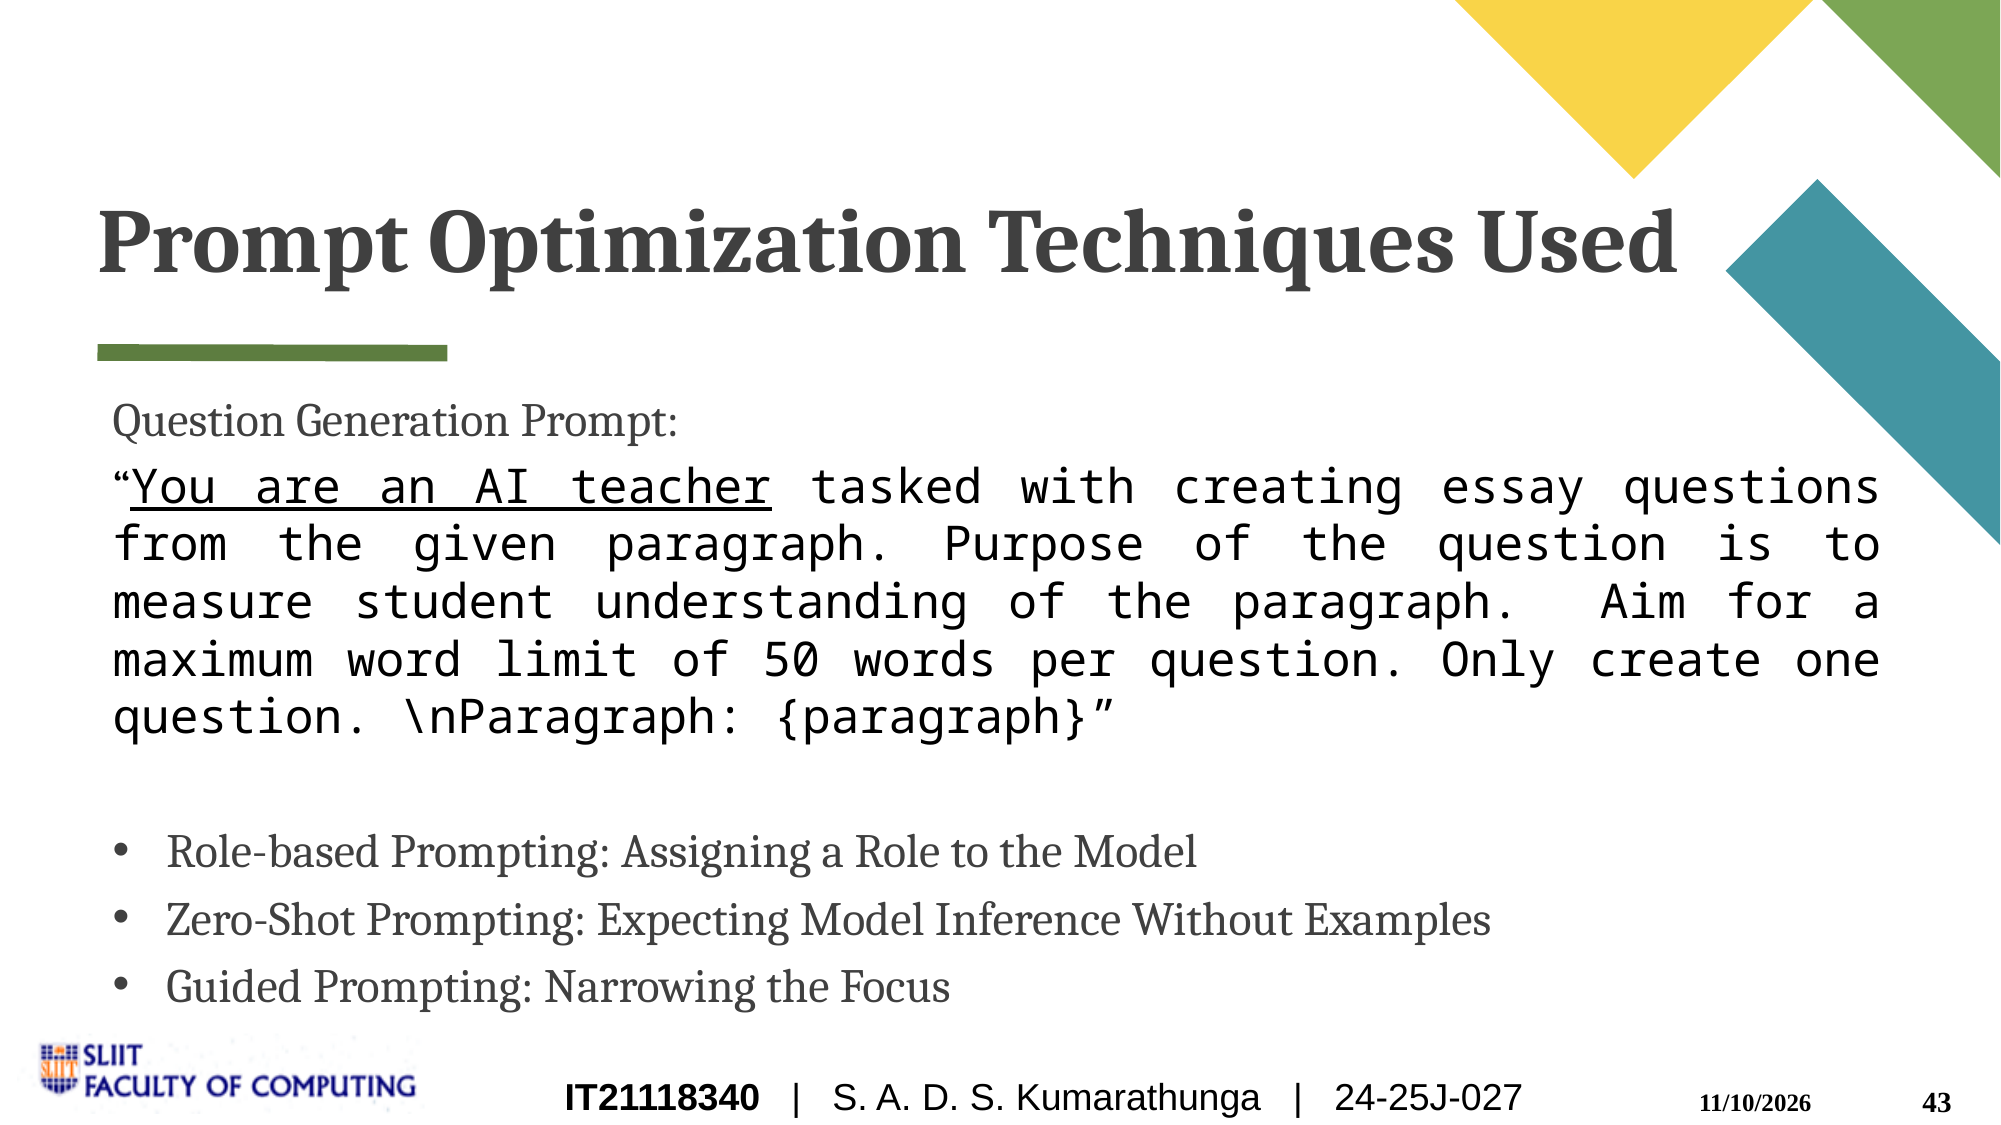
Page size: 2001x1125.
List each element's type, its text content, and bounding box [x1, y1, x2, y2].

text_box IT21118340 | S. A. D. S. Kumarathunga | 24-25J-027 [484, 1064, 1604, 1125]
text_box 3/18/2025 [1684, 1079, 1900, 1120]
text_box Question Generation Prompt: “You are an AI teacher tasked with creating essay questions from the given paragraph. Purpose of the question is to measure student understanding of the paragraph. Aim for a maximum word limit of 50 words per question. Only create one question. \nParagraph: {paragraph}” Role-based Prompting: Assigning a Role to the Model Zero-Shot Prompting: Expecting Model Inference Without Examples Guided Prompting: Narrowing the Focus [97, 380, 1898, 1025]
title Prompt Optimization Techniques Used [97, 32, 1898, 291]
text_box 43 [1907, 1076, 1994, 1117]
picture [17, 1024, 428, 1114]
